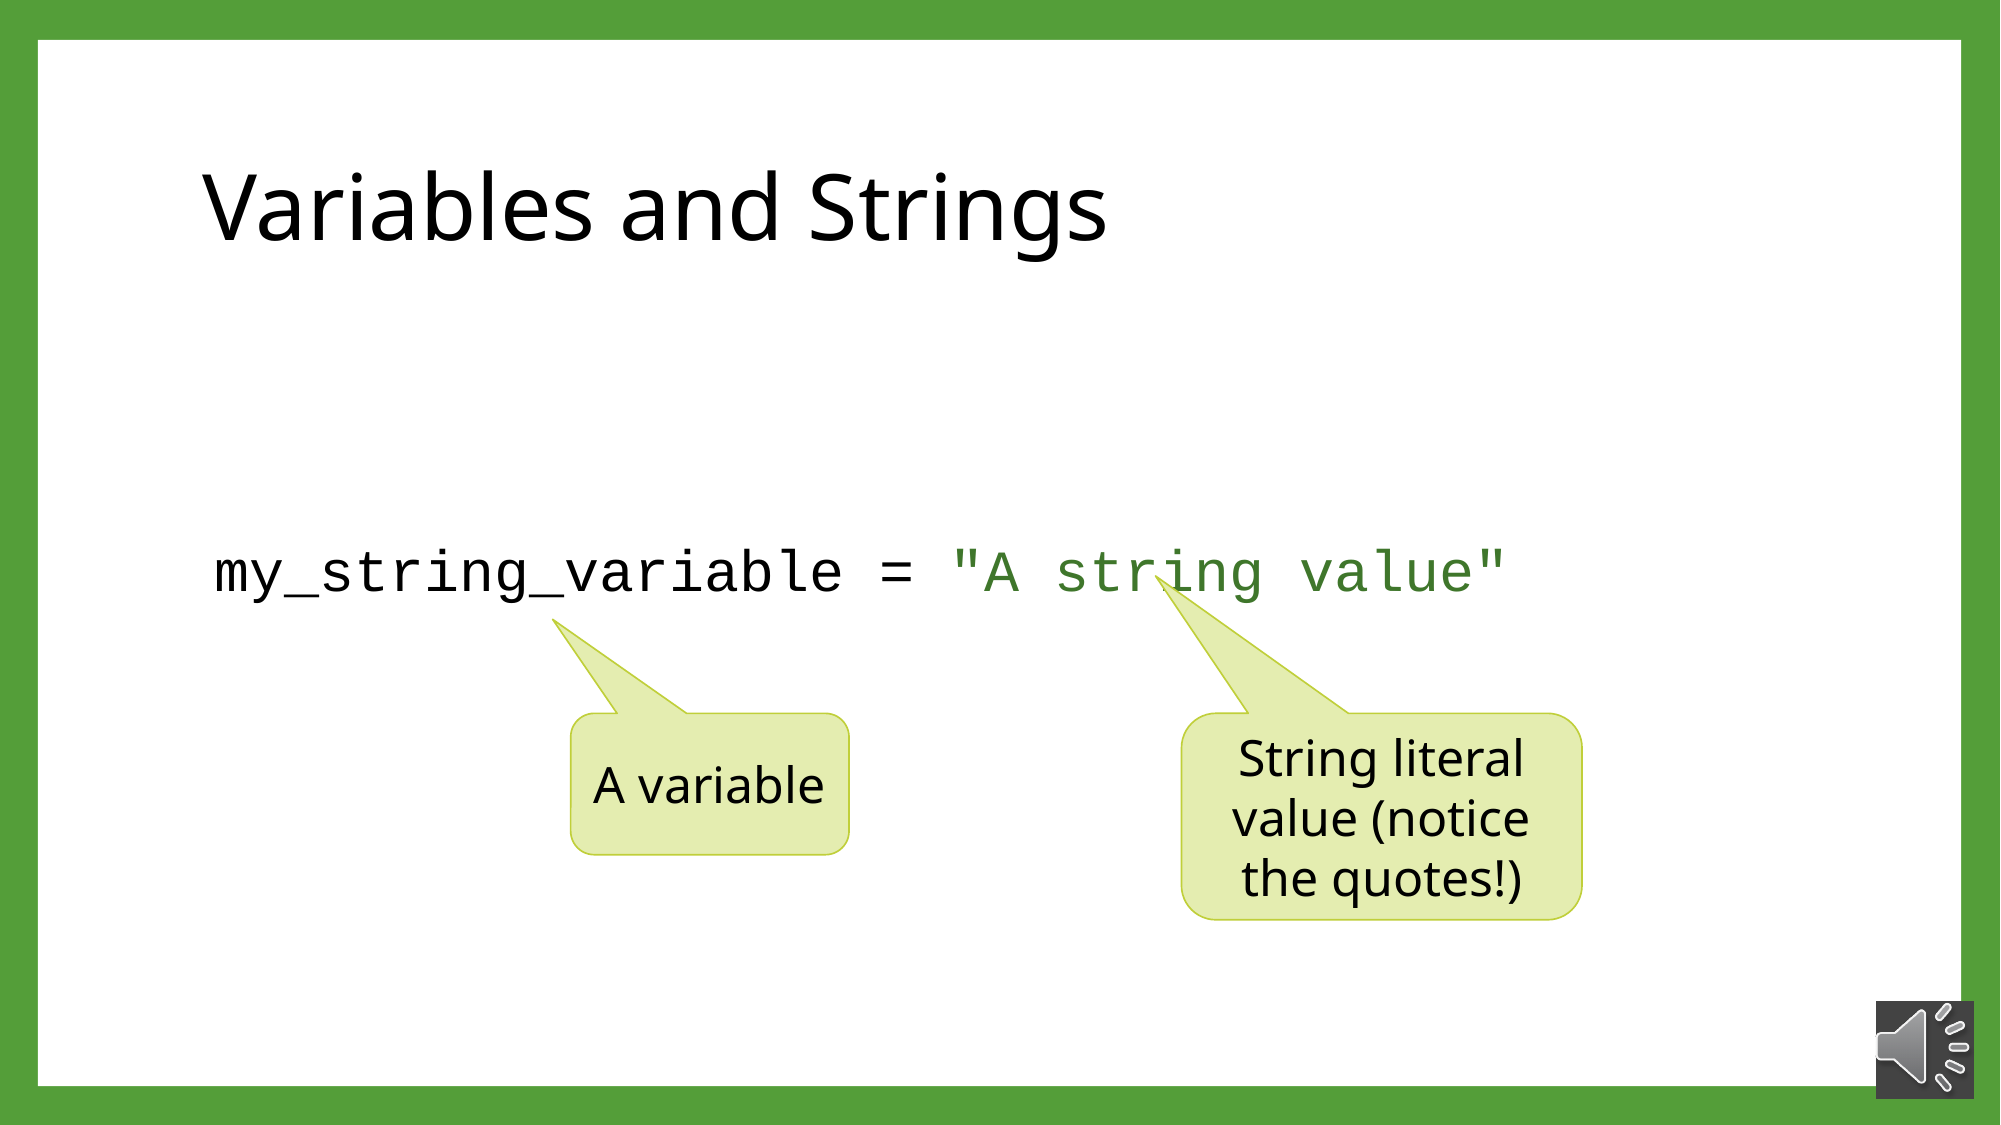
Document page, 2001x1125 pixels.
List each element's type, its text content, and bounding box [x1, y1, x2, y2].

title Variables and Strings [187, 99, 1808, 323]
text_box my_string_variable = "A string value" [192, 525, 1525, 611]
picture [1874, 999, 1976, 1101]
text_box A variable [551, 618, 850, 856]
text_box String literal value (notice the quotes!) [1154, 575, 1583, 921]
